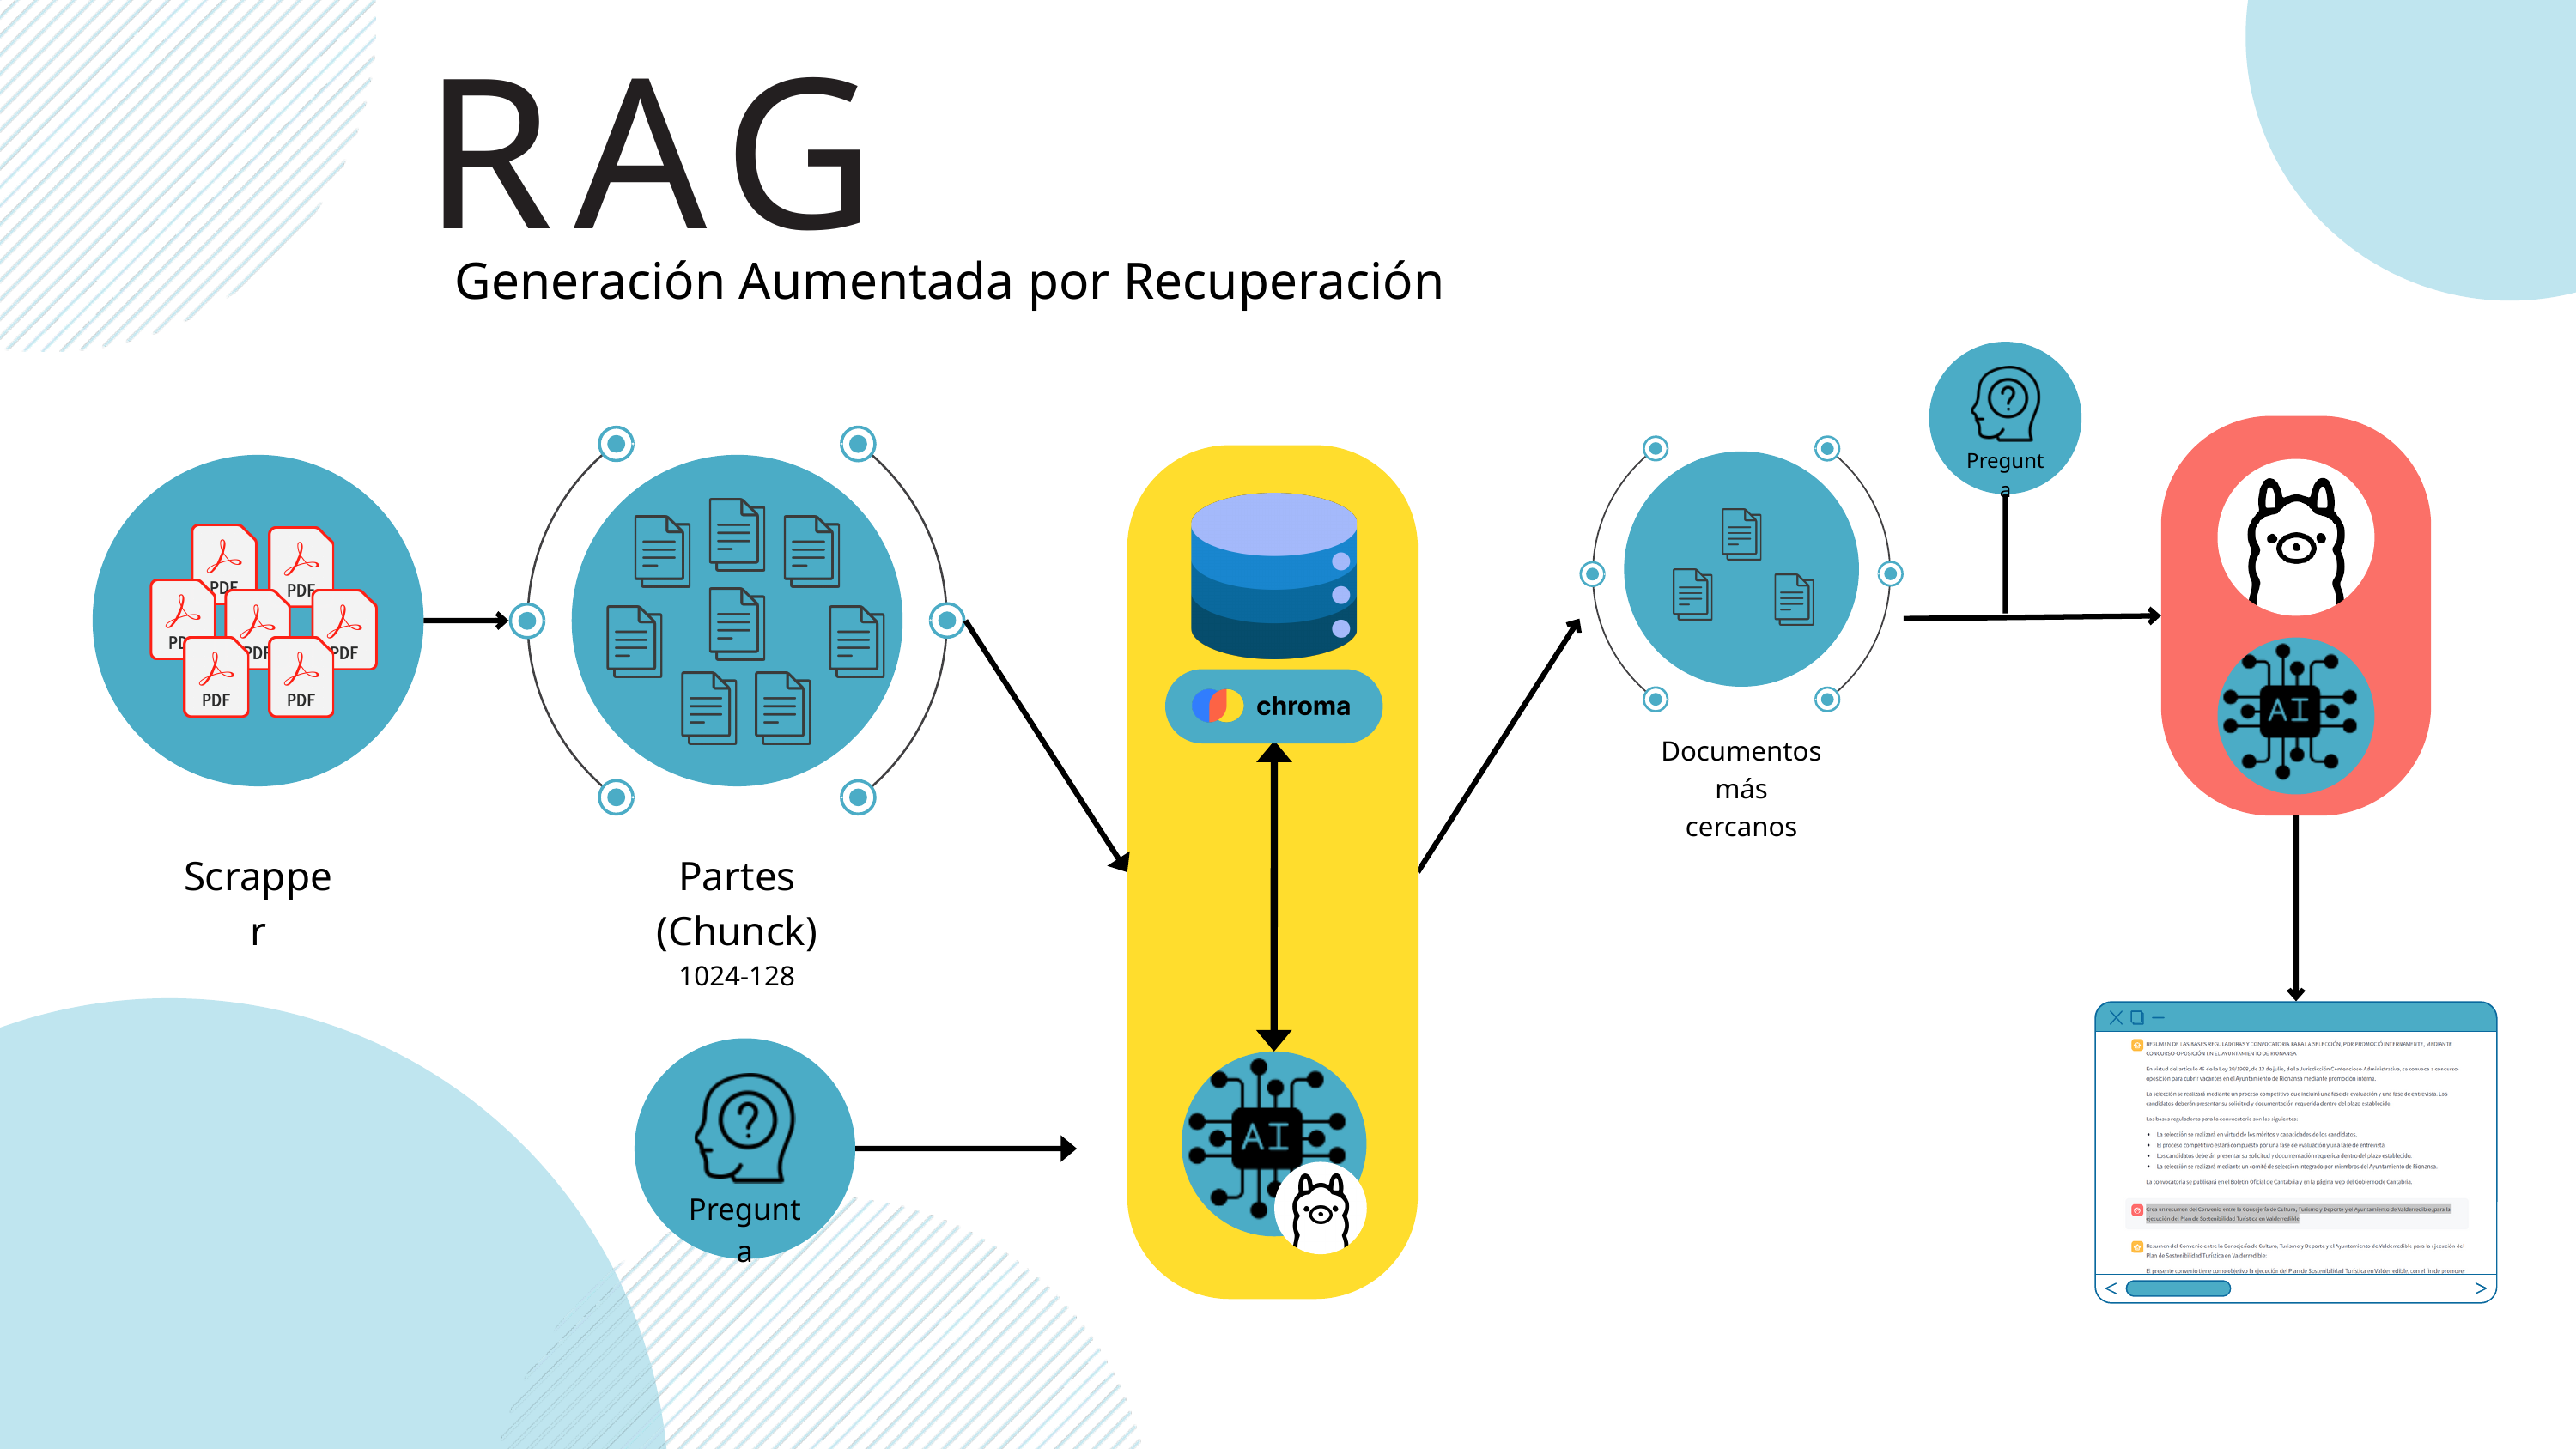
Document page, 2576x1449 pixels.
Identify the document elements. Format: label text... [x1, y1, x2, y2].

text_box [969, 626, 1122, 871]
text_box Scrapper [175, 843, 341, 954]
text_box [2217, 637, 2375, 795]
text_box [0, 997, 670, 1449]
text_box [571, 454, 903, 787]
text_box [2245, 0, 2576, 301]
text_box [1929, 341, 2082, 494]
text_box [860, 1139, 1078, 1158]
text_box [2217, 458, 2375, 616]
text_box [1127, 445, 1419, 1300]
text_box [634, 1038, 856, 1259]
text_box [673, 1197, 1151, 1449]
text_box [2160, 415, 2432, 816]
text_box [92, 454, 424, 787]
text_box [508, 425, 635, 816]
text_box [1579, 435, 1905, 803]
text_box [2094, 1001, 2498, 1304]
text_box Generación Aumentada por Recuperación [441, 243, 1460, 309]
text_box Partes (Chunck) 1024-128 [593, 843, 881, 991]
text_box [0, 0, 376, 352]
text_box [839, 425, 966, 816]
text_box RAG [423, 0, 1533, 271]
